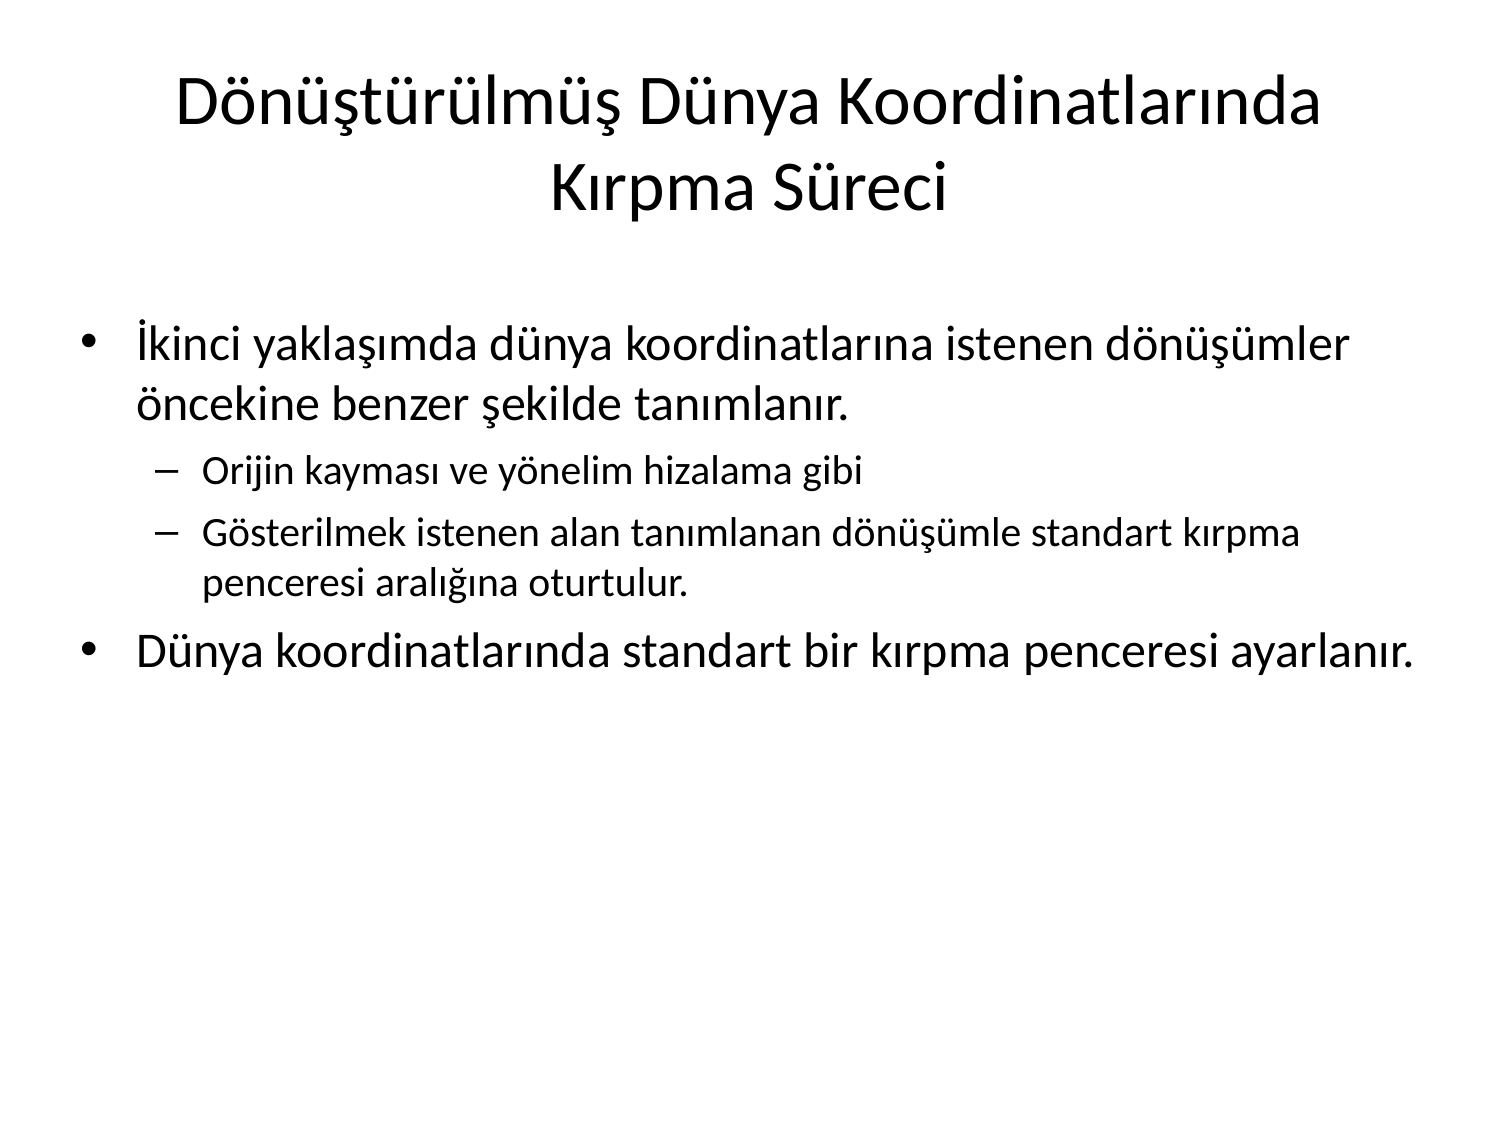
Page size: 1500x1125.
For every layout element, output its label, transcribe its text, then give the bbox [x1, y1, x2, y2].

list İkinci yaklaşımda dünya koordinatlarına istenen dönüşümler öncekine benzer şekilde tanımlanır. Orijin kayması ve yönelim hizalama gibi Gösterilmek istenen alan tanımlanan dönüşümle standart kırpma penceresi aralığına oturtulur. Dünya koordinatlarında standart bir kırpma penceresi ayarlanır. [64, 302, 1436, 1059]
title Dönüştürülmüş Dünya Koordinatlarında Kırpma Süreci [75, 45, 1425, 233]
